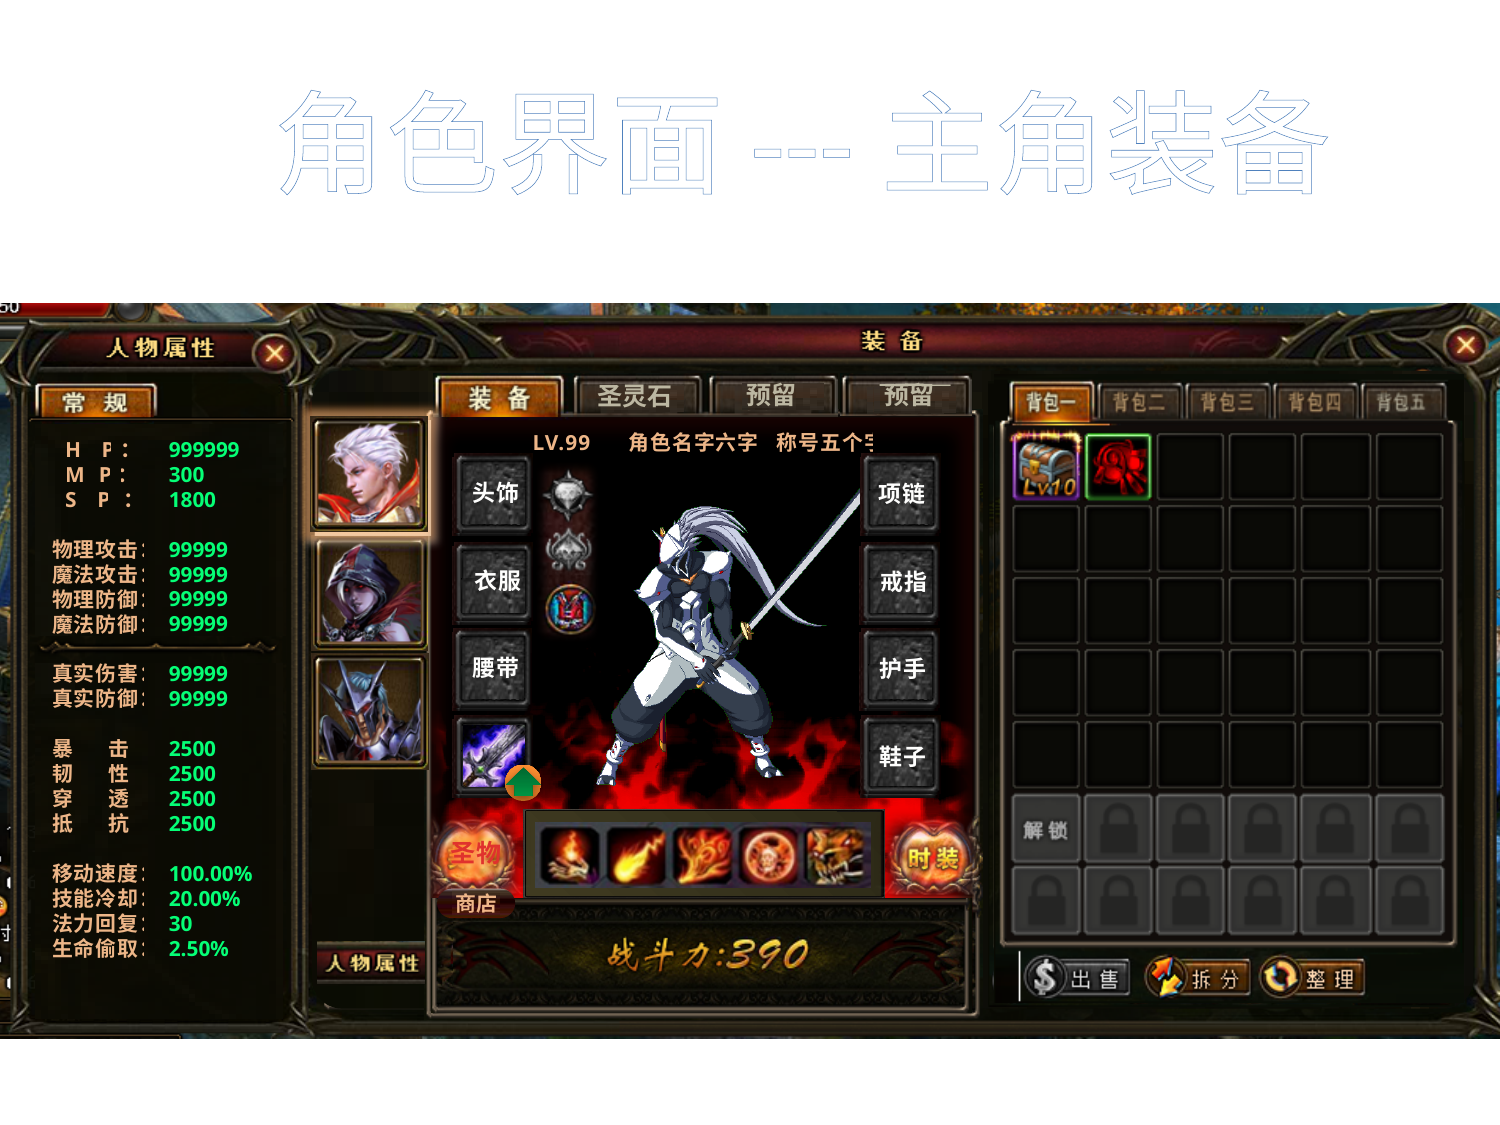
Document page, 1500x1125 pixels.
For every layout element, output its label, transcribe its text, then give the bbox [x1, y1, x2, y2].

picture [994, 373, 1464, 1003]
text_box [0, 303, 1500, 1125]
picture [317, 940, 425, 985]
picture [533, 459, 601, 645]
text_box 角色界面---主角装备 [258, 64, 1346, 215]
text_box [504, 764, 542, 802]
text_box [436, 882, 516, 924]
picture [463, 725, 525, 787]
